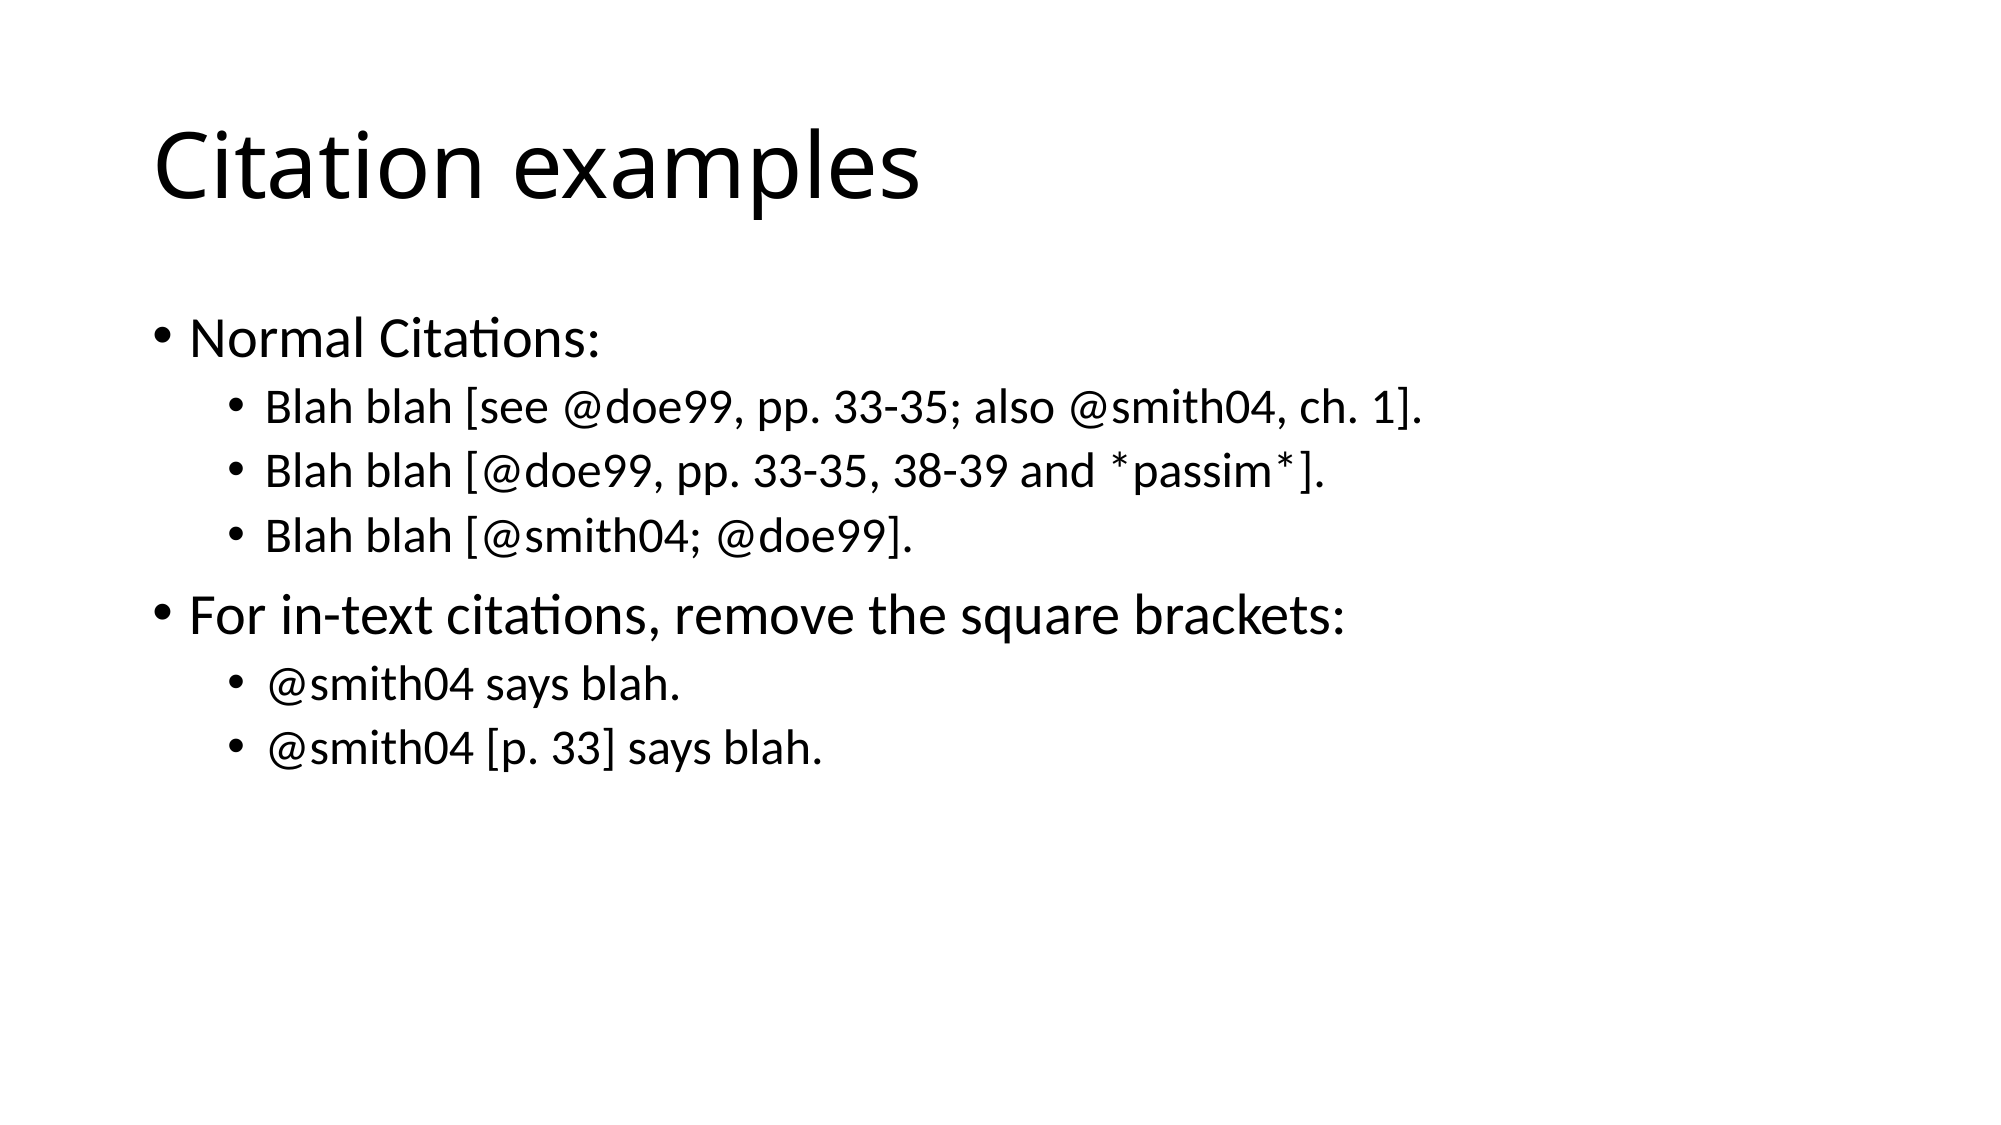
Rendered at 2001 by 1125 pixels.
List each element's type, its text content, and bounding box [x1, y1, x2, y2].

list Normal Citations: Blah blah [see @doe99, pp. 33-35; also @smith04, ch. 1]. Blah blah [@doe99, pp. 33-35, 38-39 and *passim*]. Blah blah [@smith04; @doe99]. For in-text citations, remove the square brackets: @smith04 says blah. @smith04 [p. 33] says blah. [137, 299, 1863, 1014]
title Citation examples [137, 59, 1863, 278]
